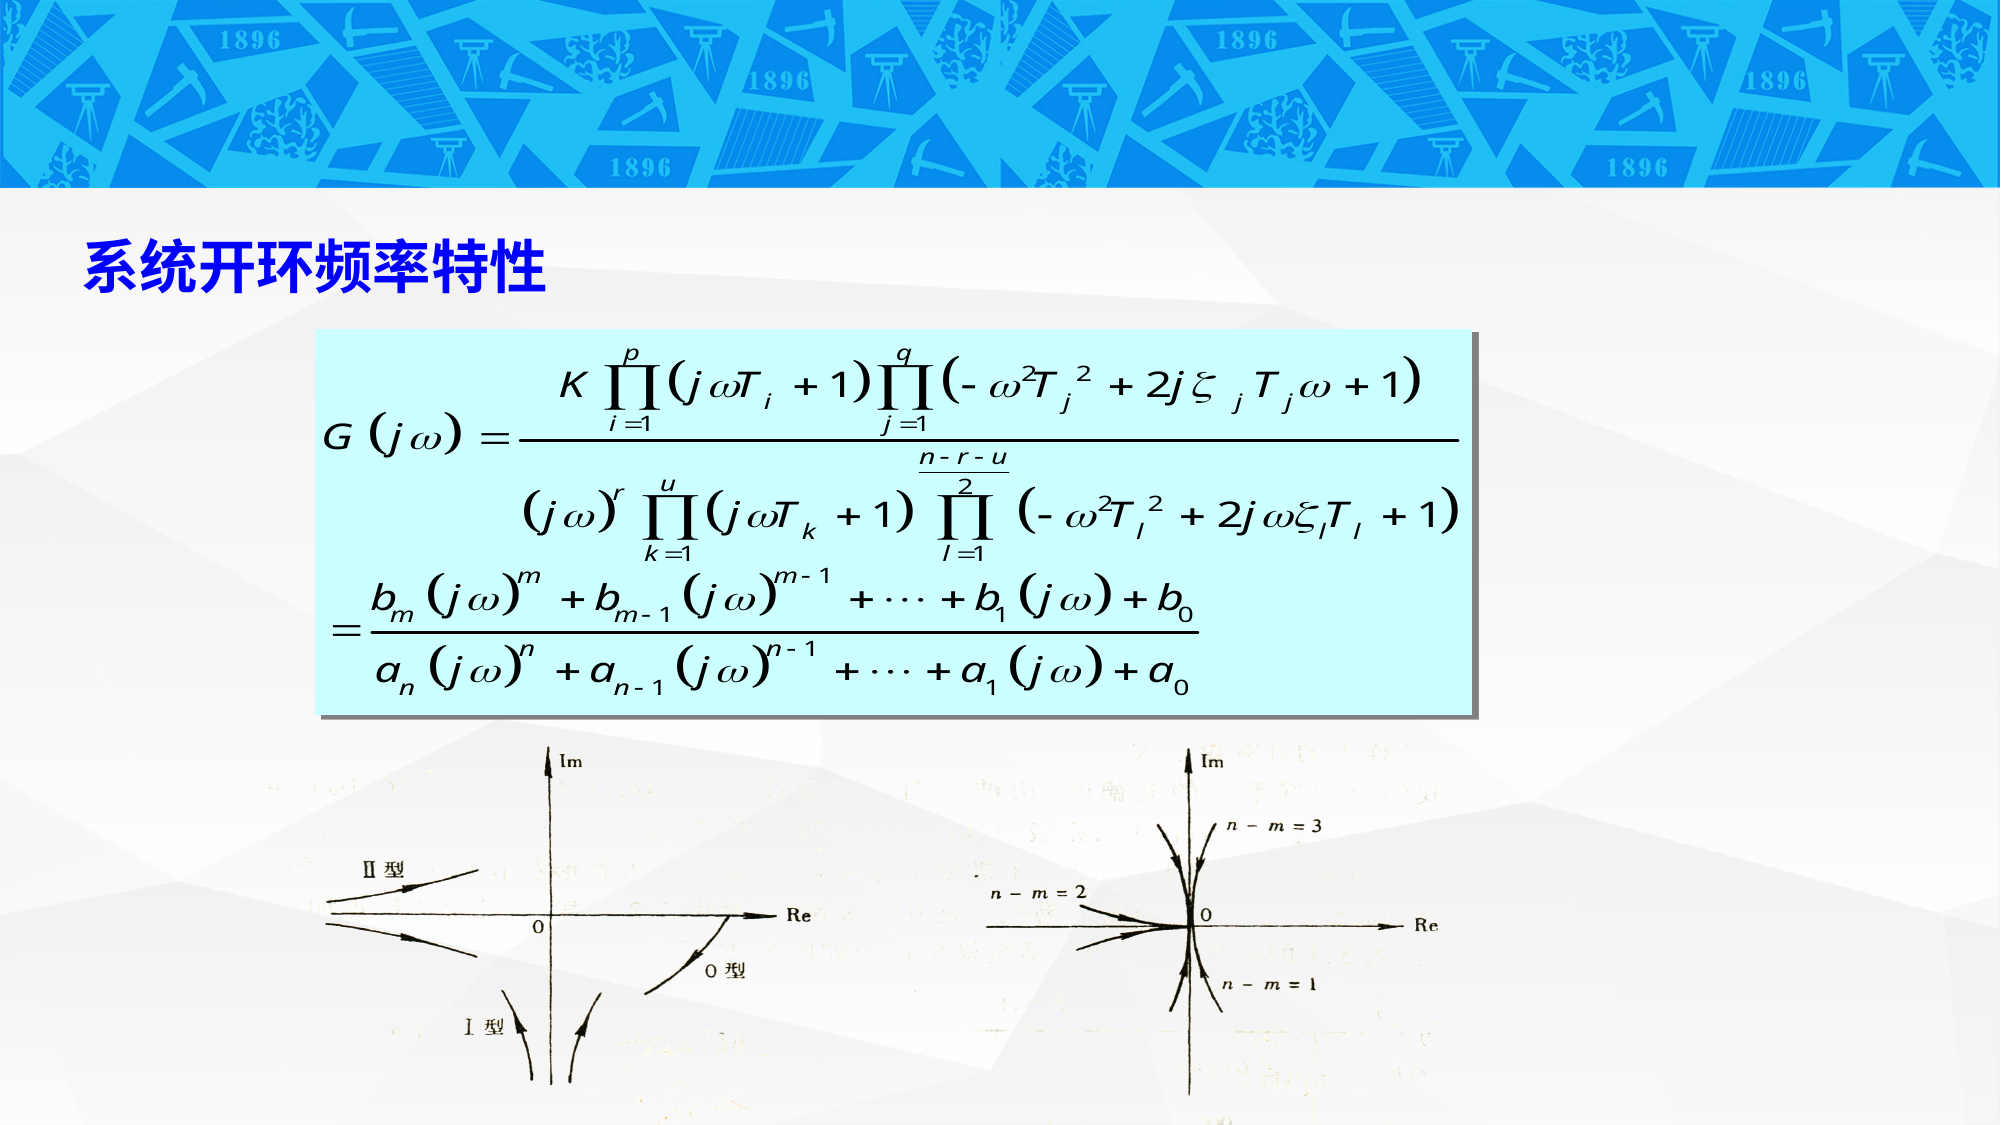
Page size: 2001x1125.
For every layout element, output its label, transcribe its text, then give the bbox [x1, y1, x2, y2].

text_box 系统开环频率特性 [66, 222, 746, 308]
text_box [314, 328, 1473, 716]
picture [0, 0, 2000, 1125]
